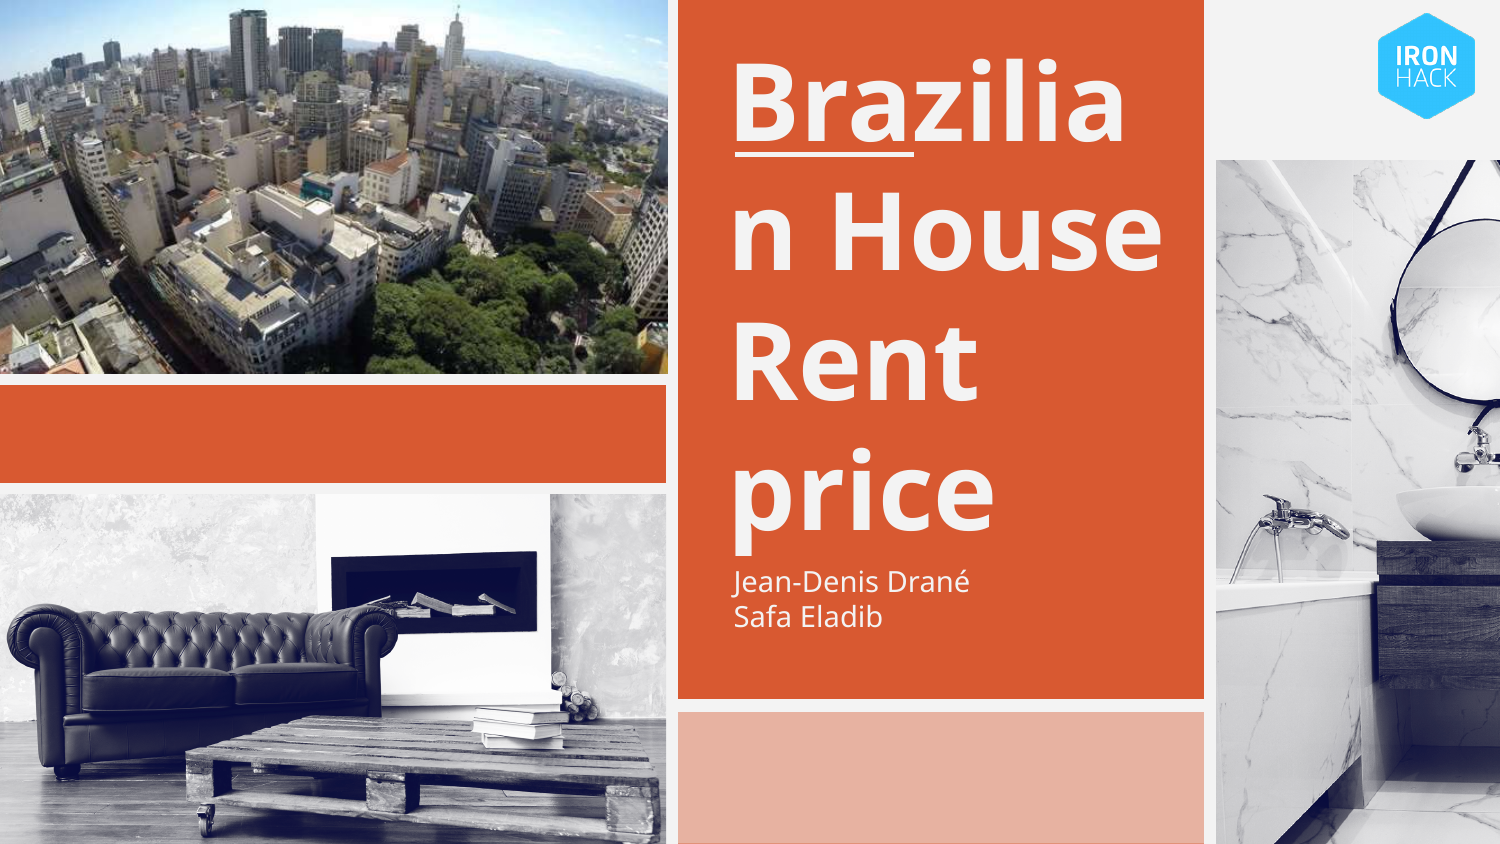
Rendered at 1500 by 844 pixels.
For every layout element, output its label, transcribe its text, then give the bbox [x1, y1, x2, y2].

picture [0, 494, 667, 844]
picture [1215, 160, 1500, 844]
subtitle Jean-Denis Drané Safa Eladib [718, 547, 1080, 624]
picture [1377, 13, 1475, 119]
title Brazilian House Rent price [712, 185, 1188, 568]
picture [0, 0, 669, 374]
